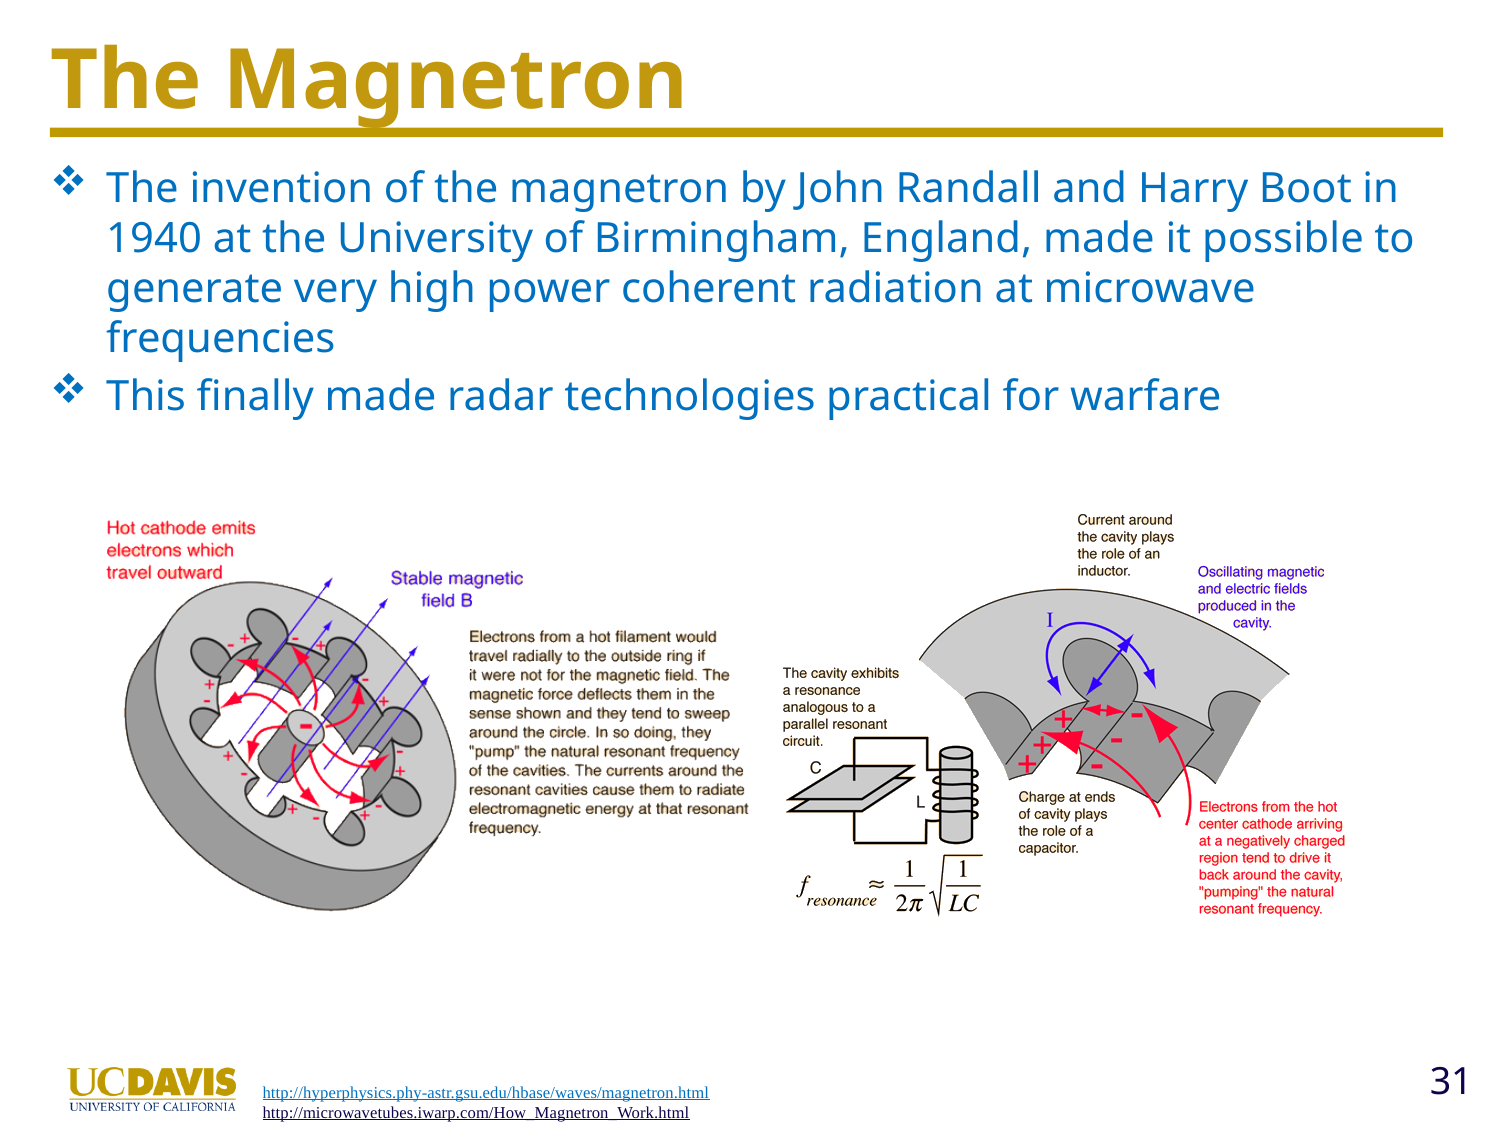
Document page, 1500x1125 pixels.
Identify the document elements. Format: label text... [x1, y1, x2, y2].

picture [95, 508, 1358, 923]
list The invention of the magnetron by John Randall and Harry Boot in 1940 at the University of Birmingham, England, made it possible to generate very high power coherent radiation at microwave frequencies This finally made radar technologies practical for warfare [49, 152, 1444, 865]
picture [67, 1067, 236, 1111]
title The Magnetron [49, 0, 1273, 151]
text_box http://hyperphysics.phy-astr.gsu.edu/hbase/waves/magnetron.html http://microwavetubes.iwarp.com/How_Magnetron_Work.html [247, 1074, 998, 1125]
